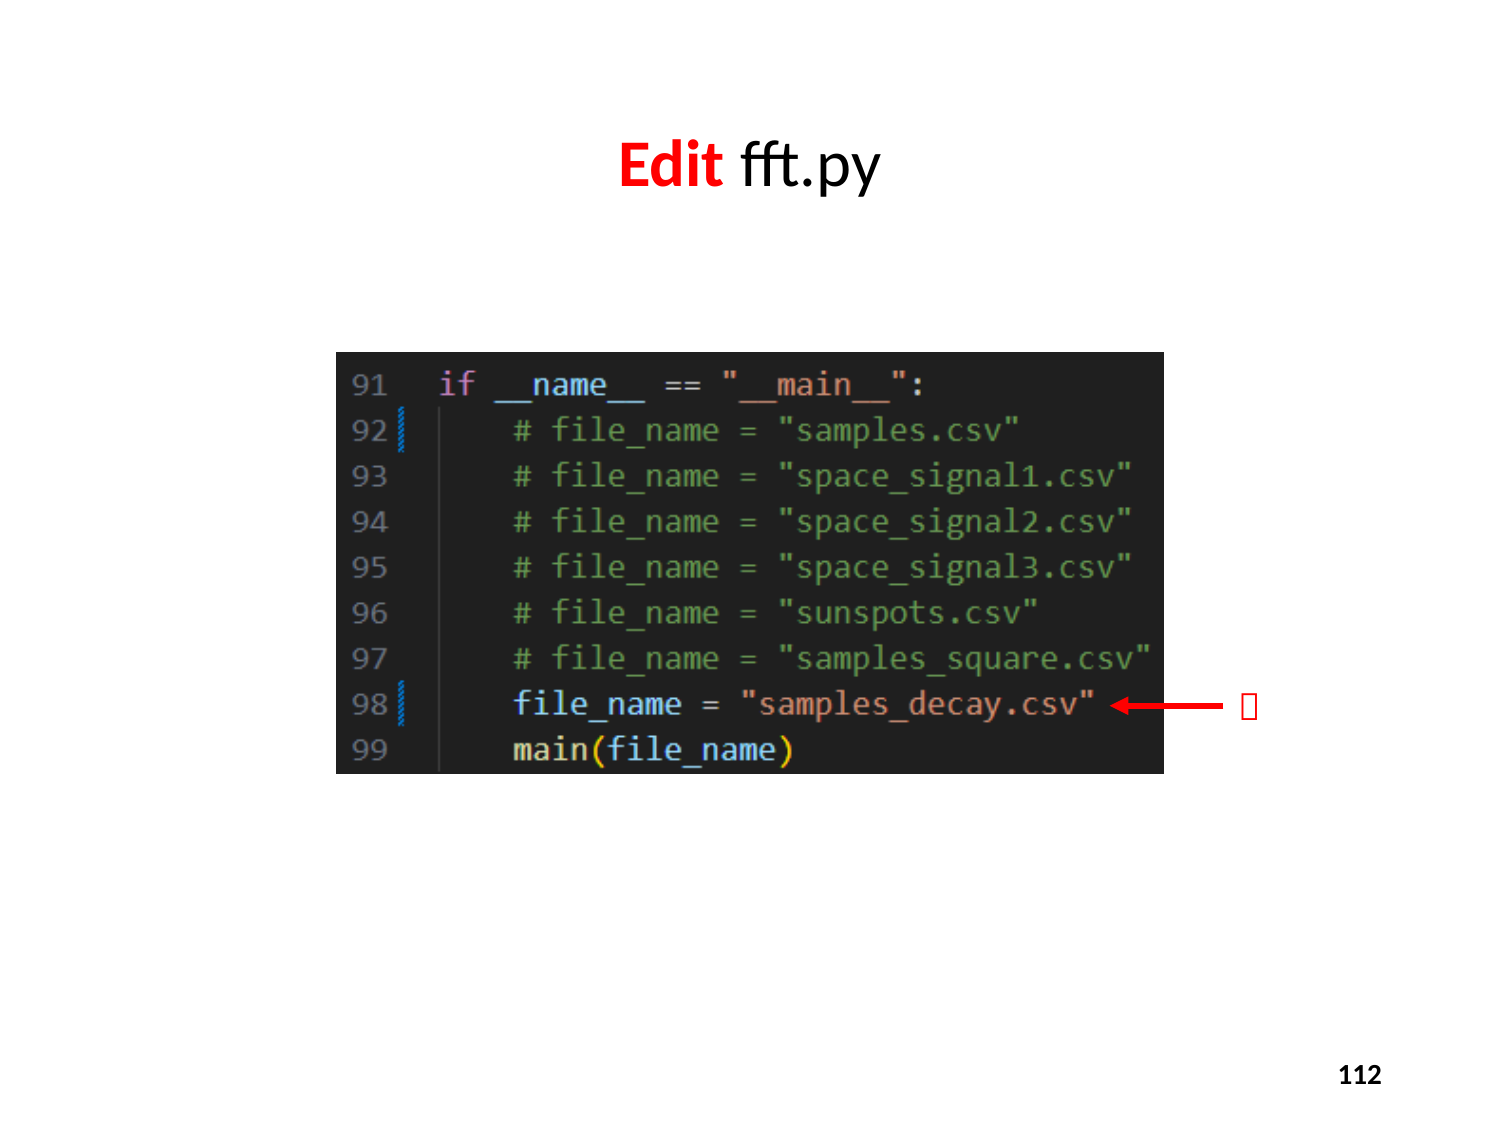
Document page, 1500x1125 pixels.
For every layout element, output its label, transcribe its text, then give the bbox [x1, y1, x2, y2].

slide_number 112 [1059, 1042, 1397, 1103]
title Edit fft.py [103, 56, 1397, 274]
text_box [1109, 675, 1287, 736]
picture [336, 352, 1164, 774]
